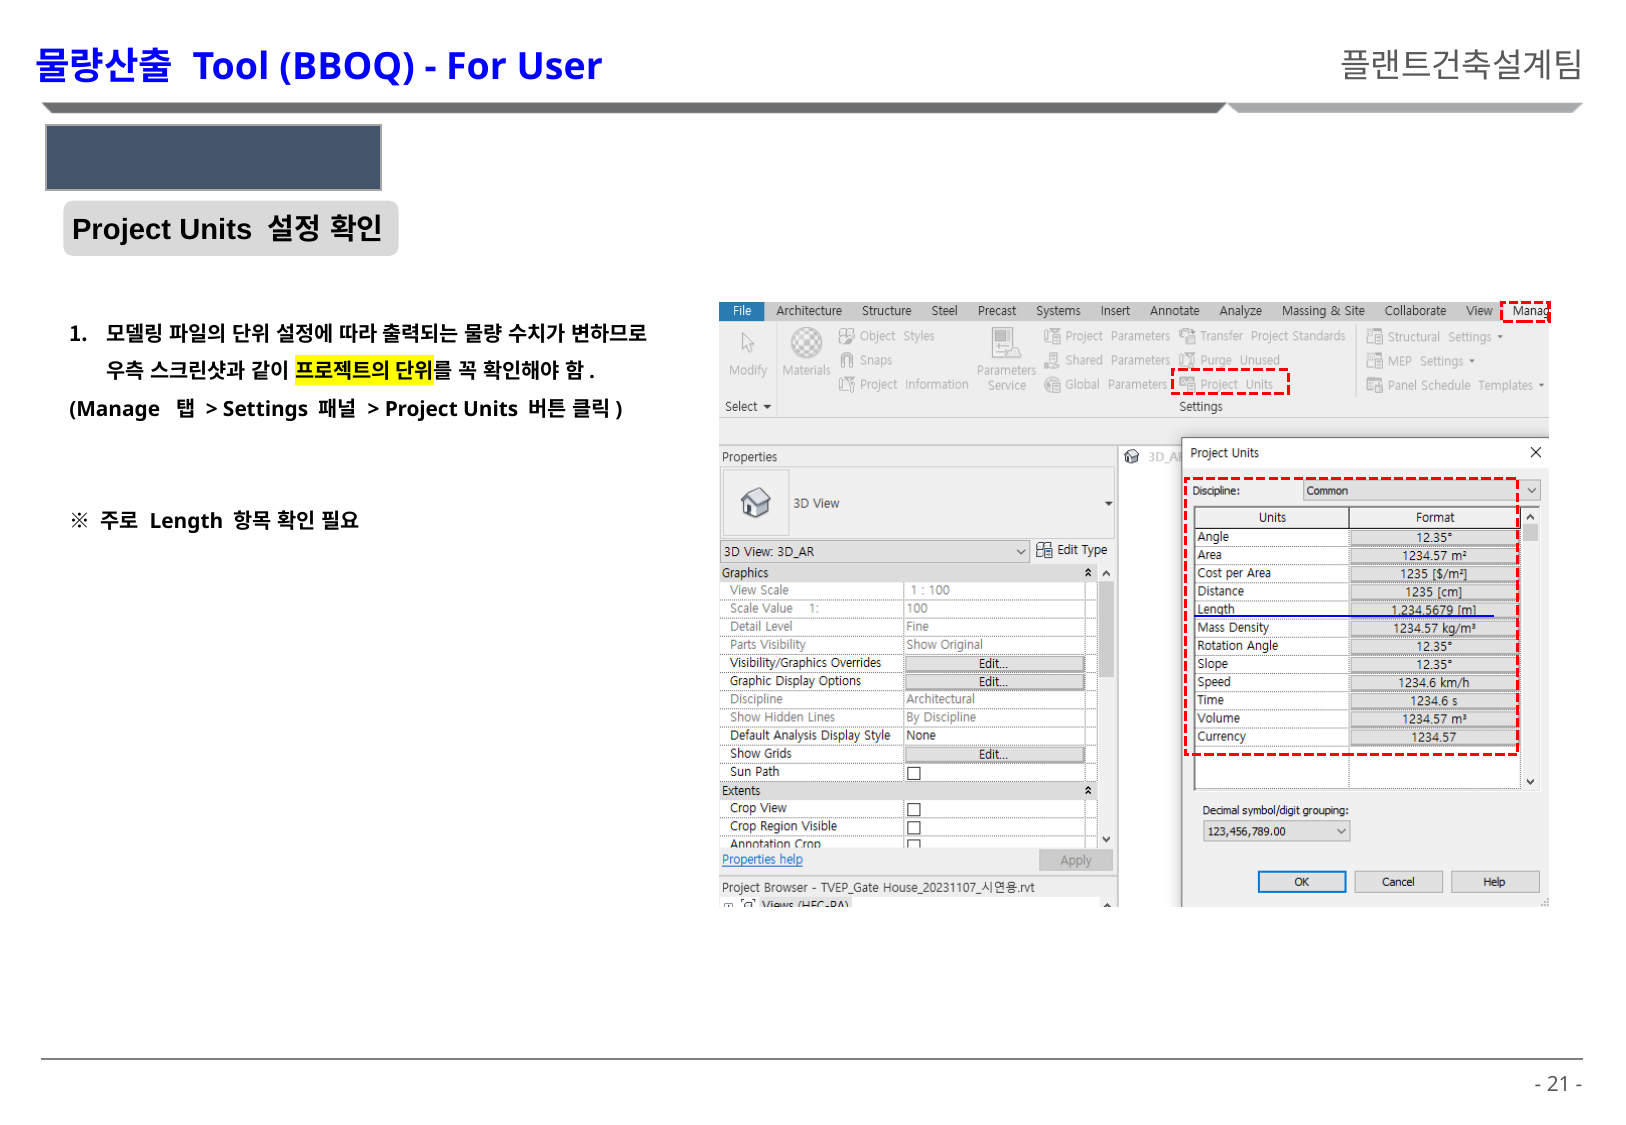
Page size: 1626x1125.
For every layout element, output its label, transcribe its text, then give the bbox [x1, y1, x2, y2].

picture [42, 102, 1583, 114]
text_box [719, 302, 1549, 907]
text_box 4. Revit Modeling [45, 124, 382, 191]
text_box 플랜트건축설계팀 [1339, 43, 1584, 84]
text_box Project Units 설정 확인 [62, 199, 400, 257]
text_box 물량산출 Tool (BBOQ) - For User [20, 34, 618, 95]
text_box 모델링 파일의 단위 설정에 따라 출력되는 물량 수치가 변하므로 우측 스크린샷과 같이 프로젝트의 단위를 꼭 확인해야 함. (Manage 탭 > Settings 패널 > Project Units 버튼 클릭) ※ 주로 Length 항목 확인 필요 [45, 301, 702, 1061]
